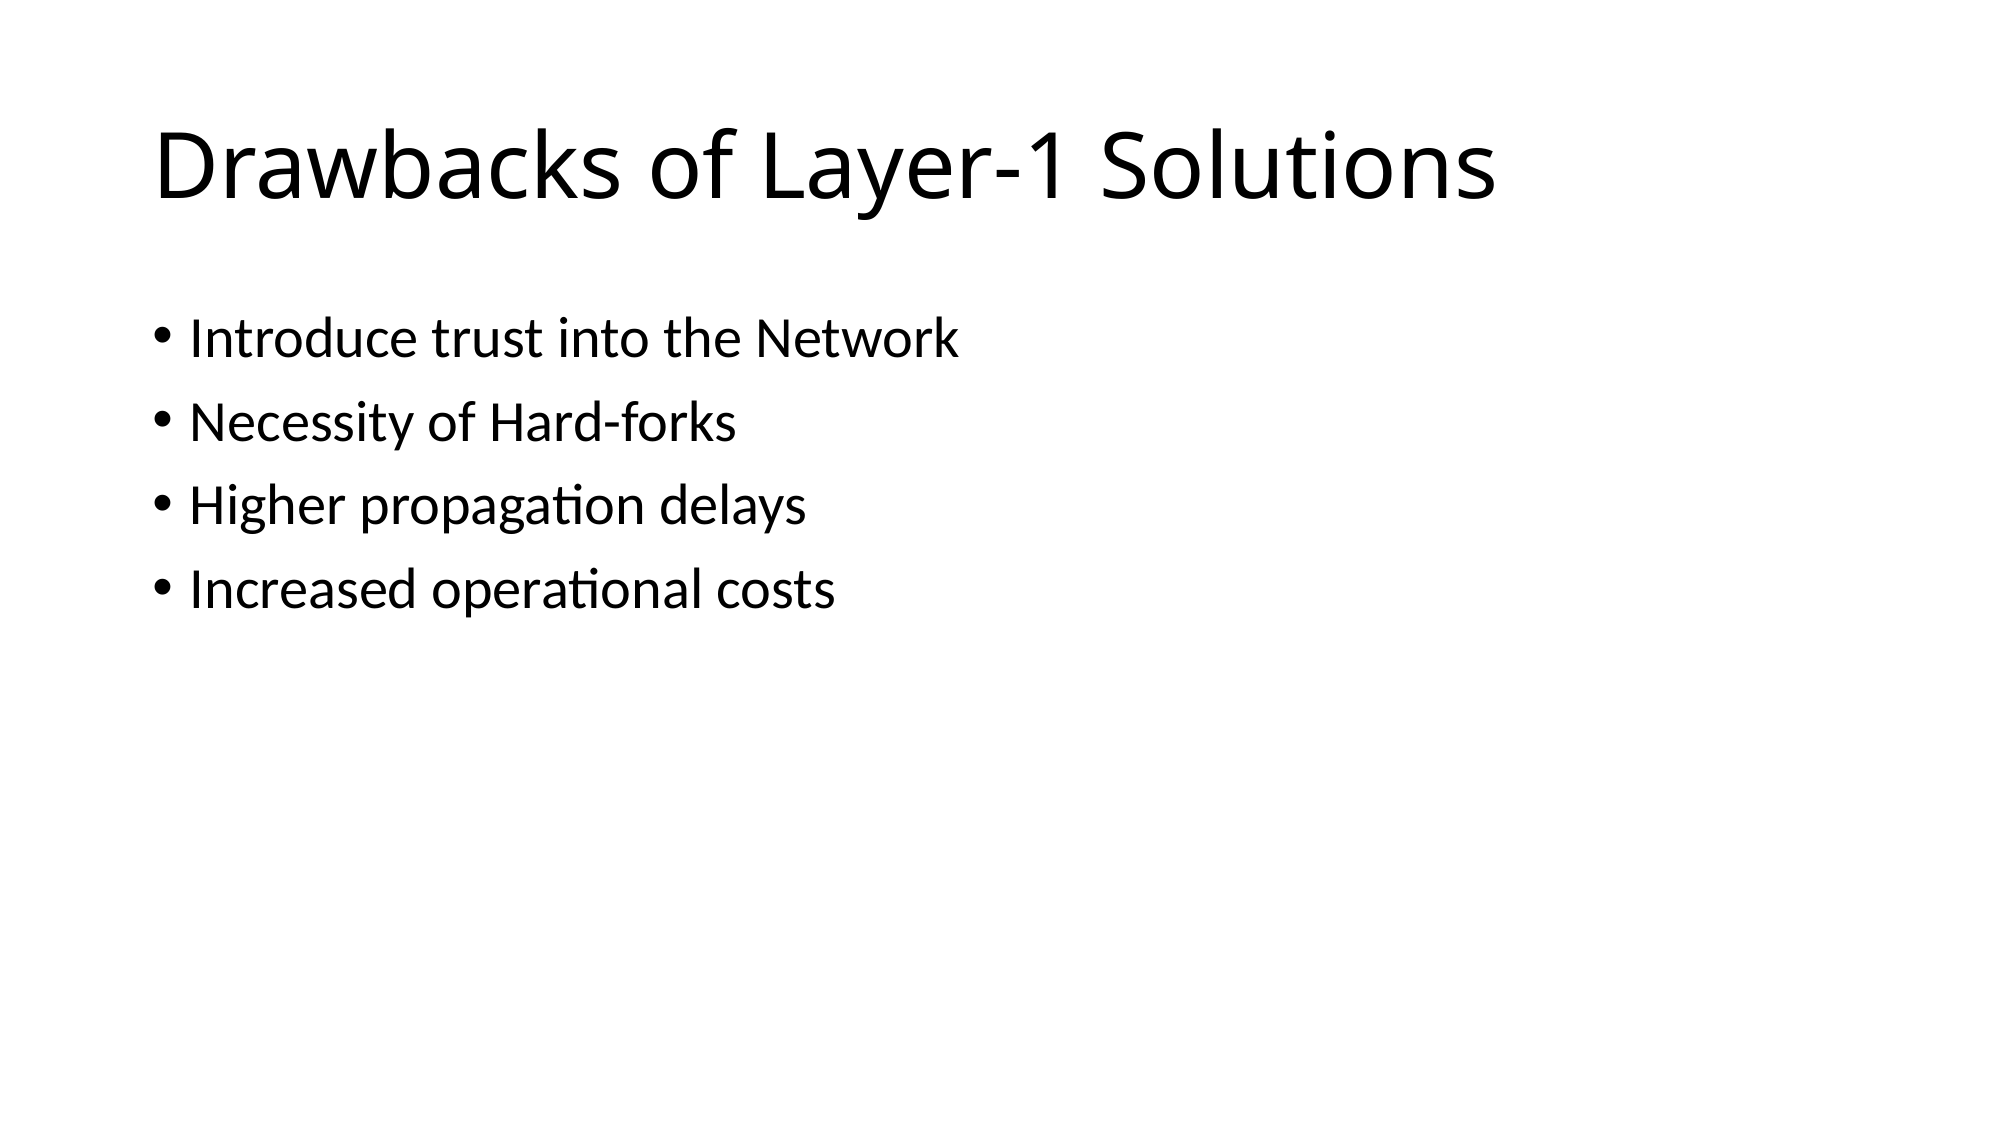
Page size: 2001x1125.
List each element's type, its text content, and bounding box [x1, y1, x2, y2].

list Introduce trust into the Network Necessity of Hard-forks Higher propagation delays Increased operational costs [137, 299, 1863, 1014]
title Drawbacks of Layer-1 Solutions [137, 59, 1863, 278]
